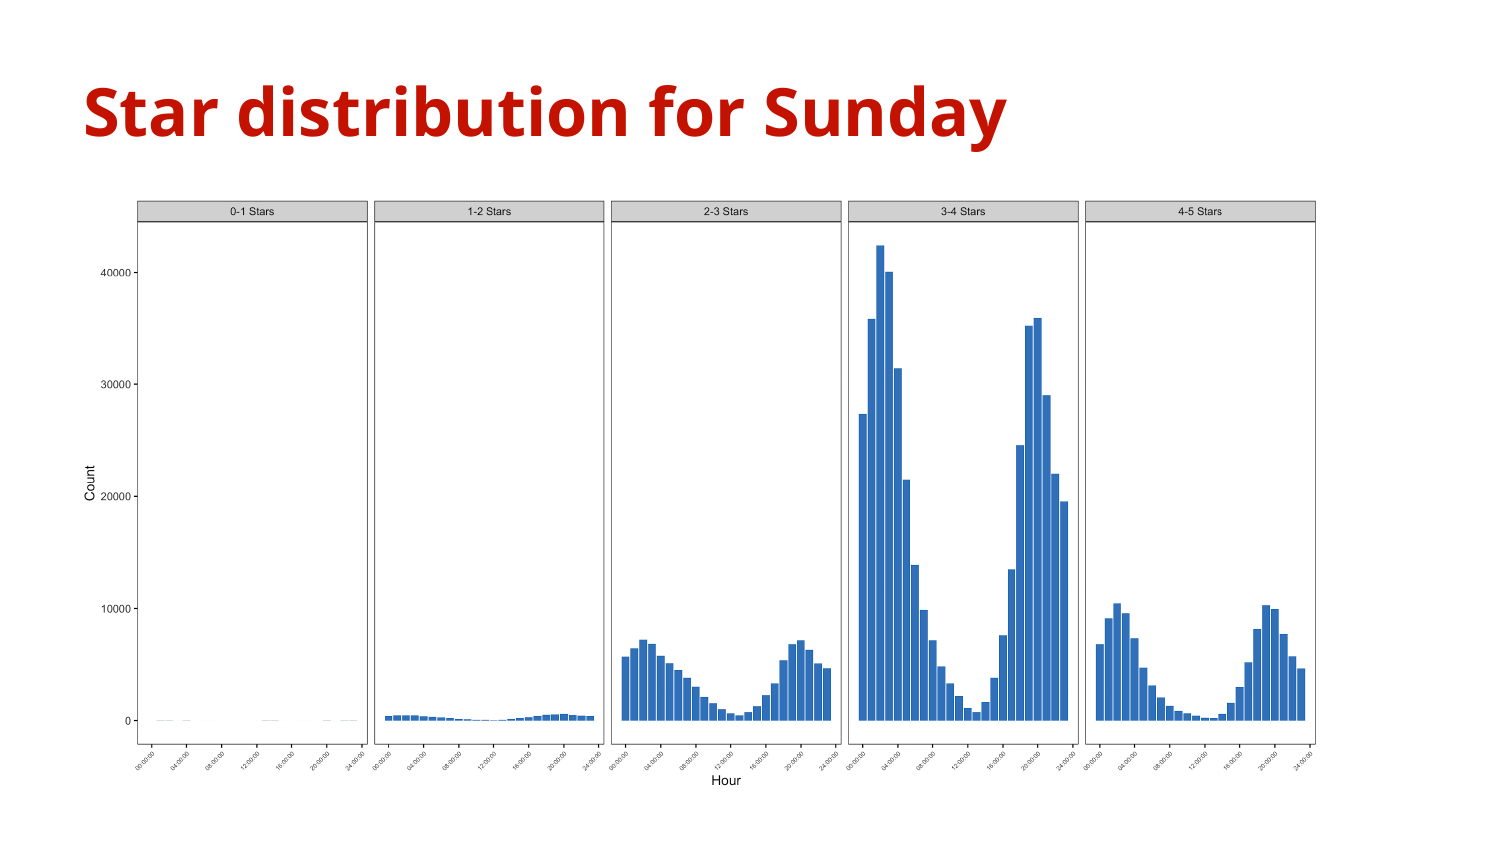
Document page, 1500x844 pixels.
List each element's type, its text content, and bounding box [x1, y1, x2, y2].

picture [78, 172, 1322, 794]
text_box Star distribution for Sunday [68, 55, 1110, 173]
